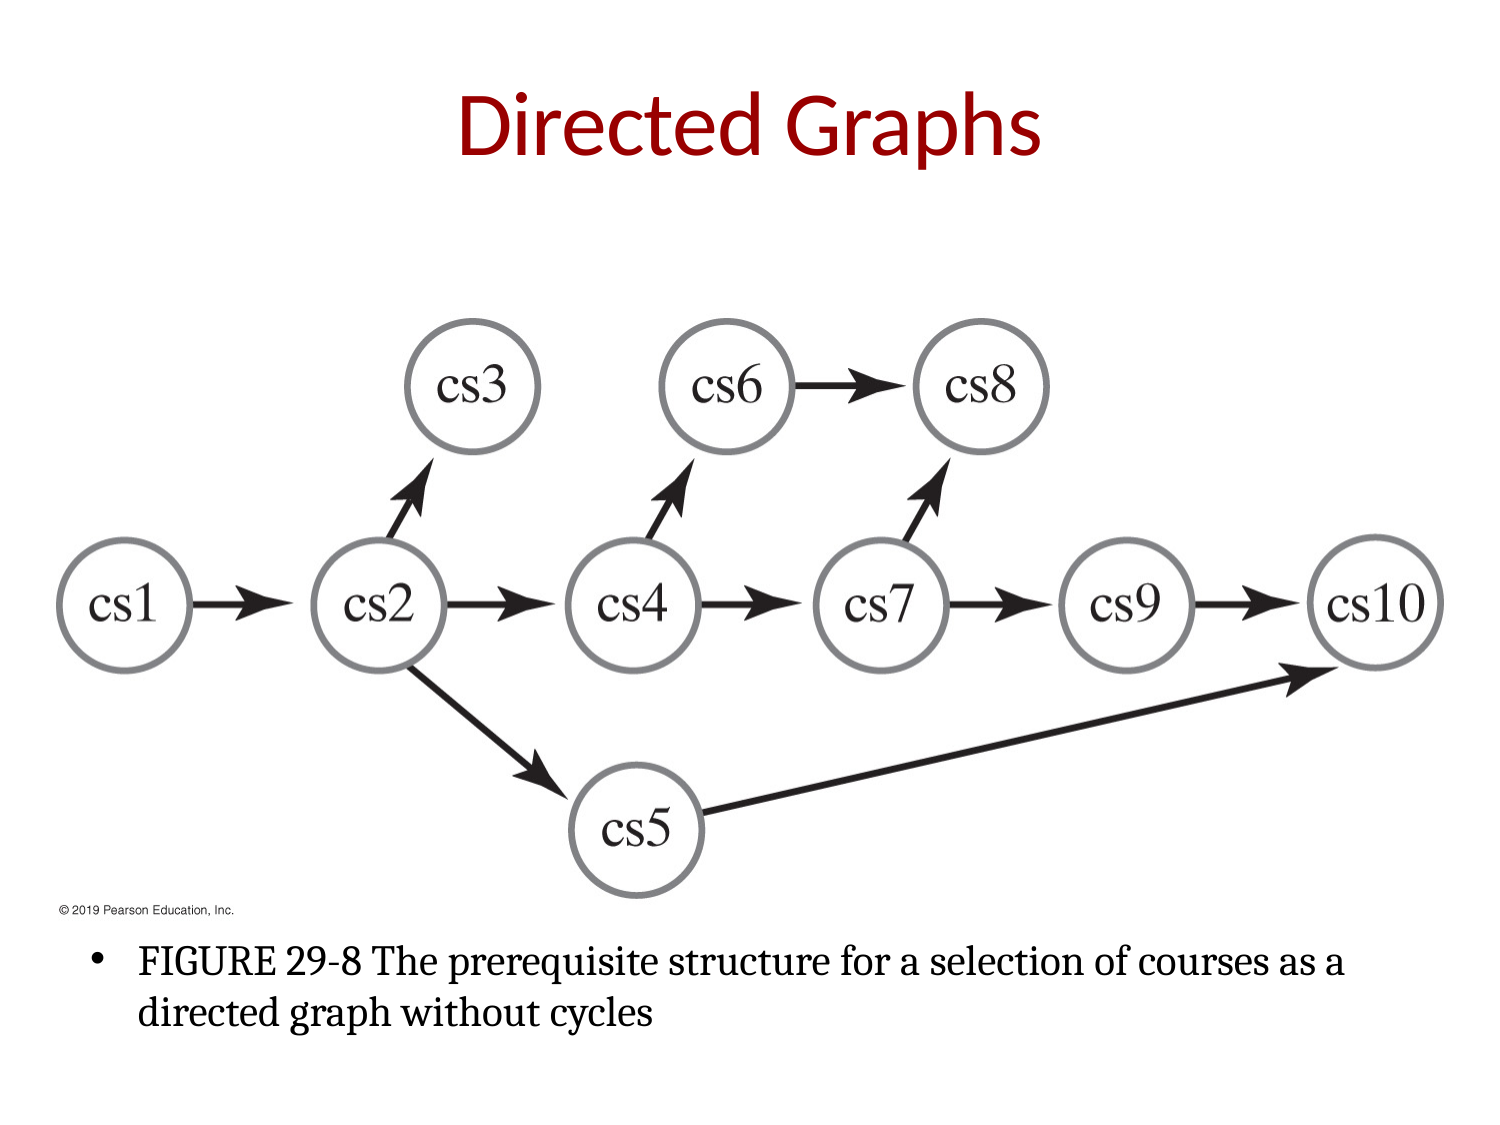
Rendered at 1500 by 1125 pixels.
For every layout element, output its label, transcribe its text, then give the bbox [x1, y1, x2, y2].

list FIGURE 29-8 The prerequisite structure for a selection of courses as a directed graph without cycles [75, 930, 1425, 1052]
picture [49, 312, 1451, 923]
title Directed Graphs [75, 24, 1425, 213]
